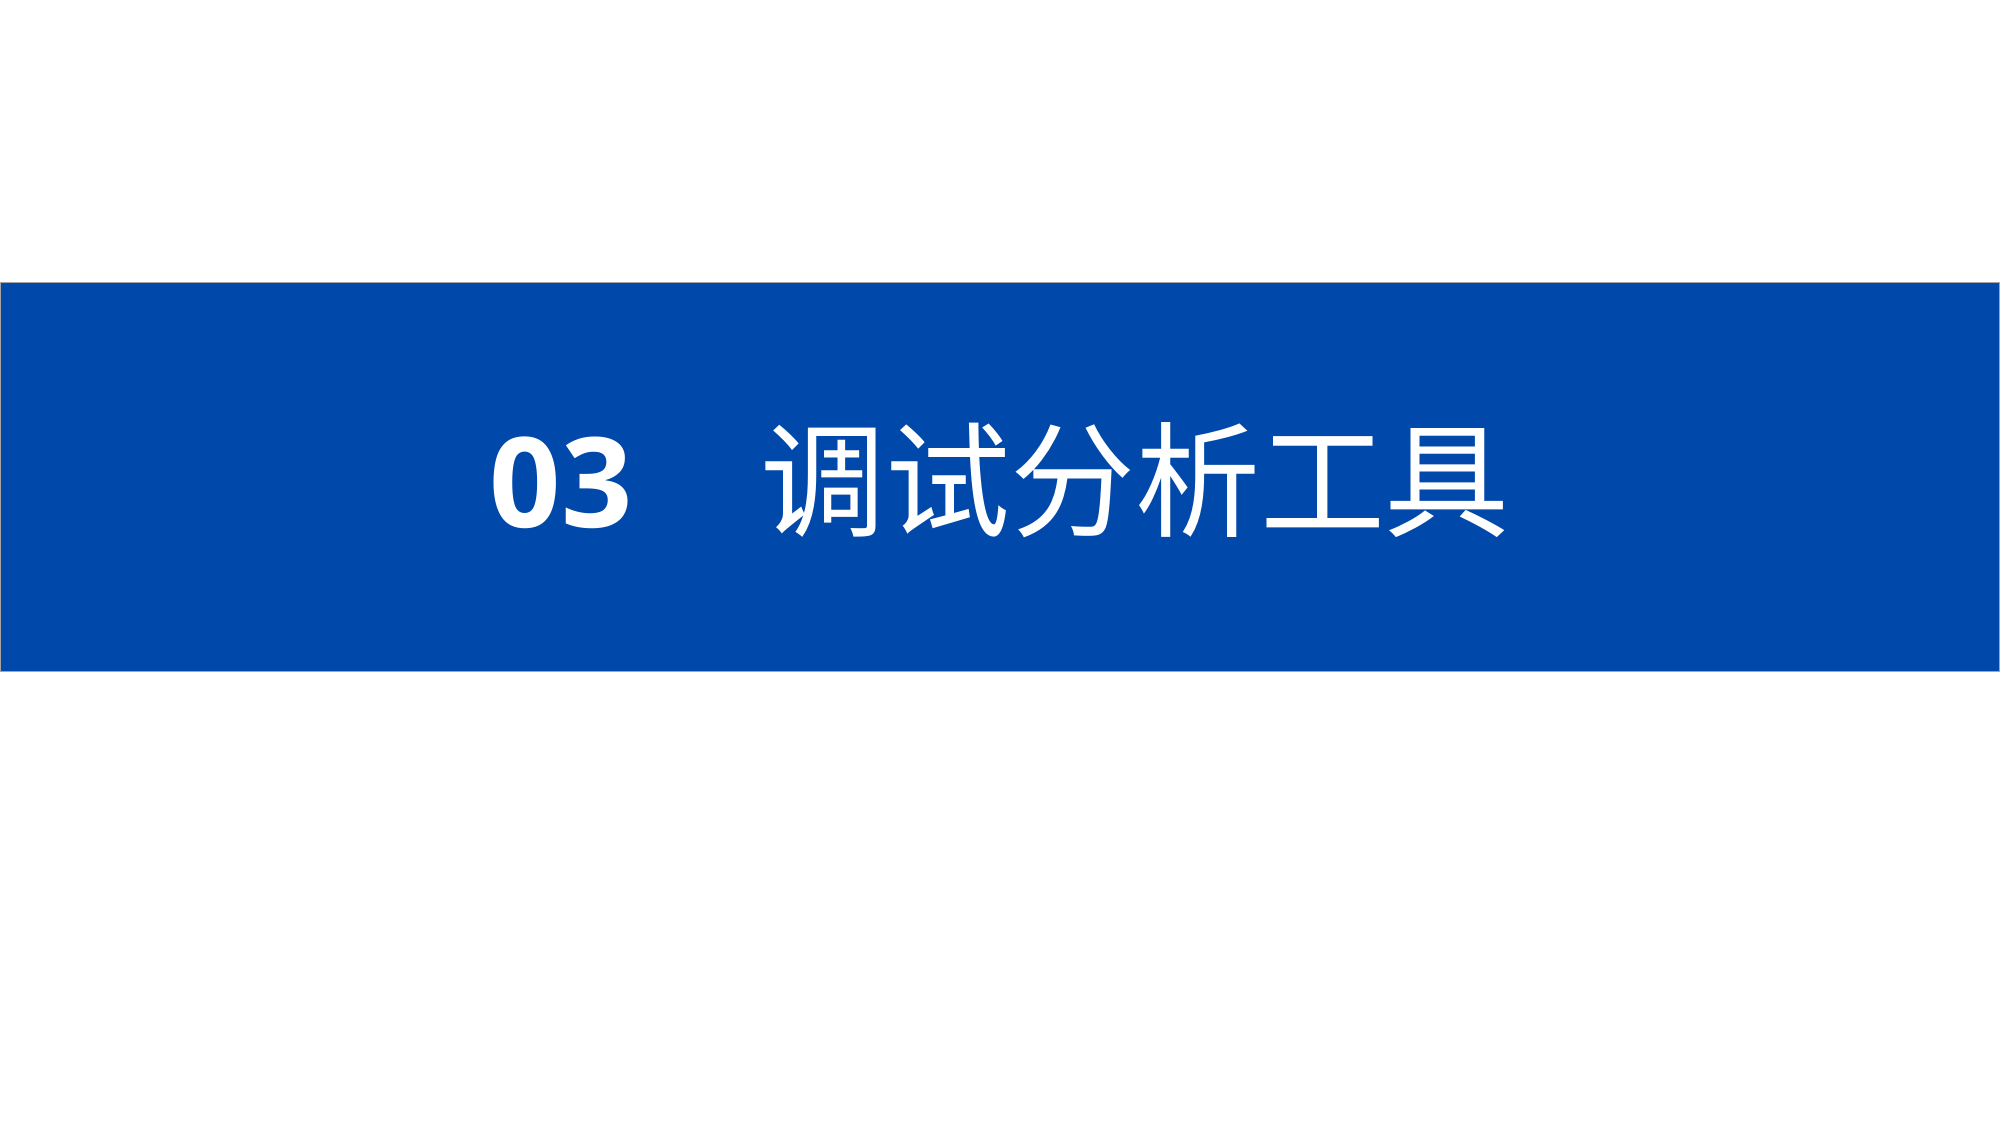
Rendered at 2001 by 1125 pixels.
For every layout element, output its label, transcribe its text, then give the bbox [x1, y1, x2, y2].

text_box 03 调试分析工具 [0, 282, 2000, 672]
